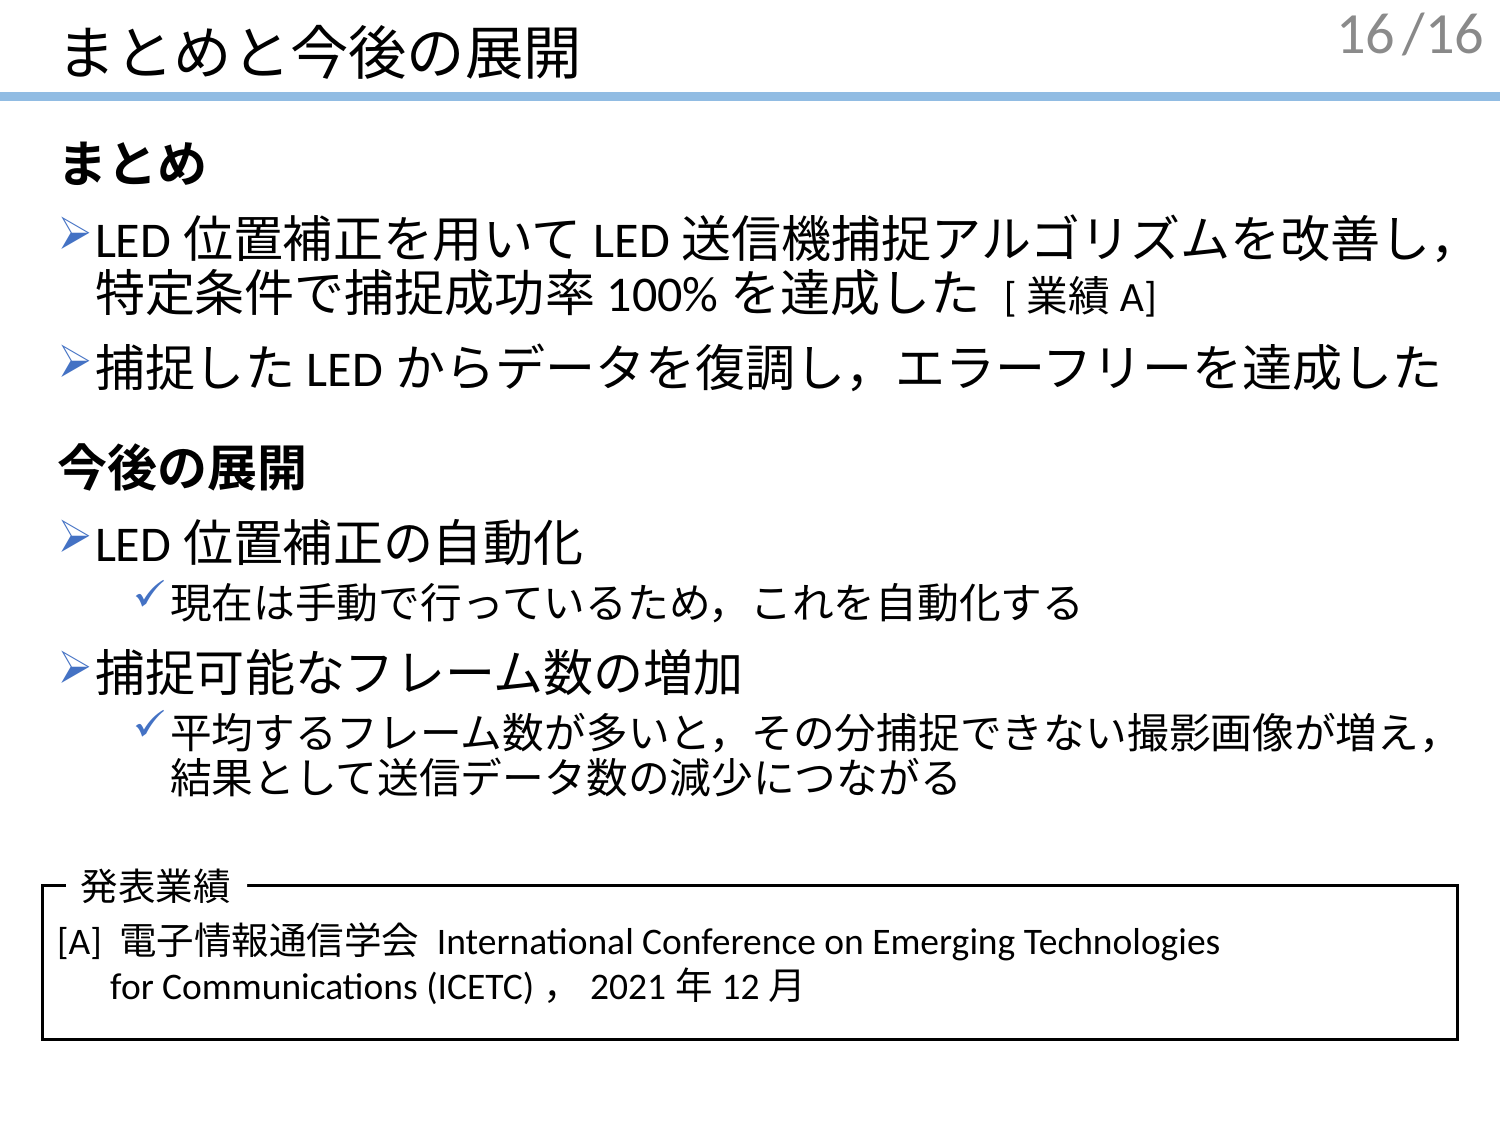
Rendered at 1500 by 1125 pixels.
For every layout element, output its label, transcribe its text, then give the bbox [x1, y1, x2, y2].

title まとめと今後の展開 [42, 0, 1458, 112]
text_box [A] 電子情報通信学会 International Conference on Emerging Technologies [A] for Communications (ICETC)，2021年12月 [41, 884, 1458, 1041]
list まとめ LED位置補正を用いてLED送信機捕捉アルゴリズムを改善し，特定条件で捕捉成功率100%を達成した [業績A] 捕捉したLEDからデータを復調し，エラーフリーを達成した 今後の展開 LED位置補正の自動化 現在は手動で行っているため，これを自動化する 捕捉可能なフレーム数の増加 平均するフレーム数が多いと，その分捕捉できない撮影画像が増え，結果として送信データ数の減少につながる [42, 132, 1458, 884]
slide_number 16 [1072, 0, 1410, 60]
text_box 発表業績 [66, 855, 248, 915]
